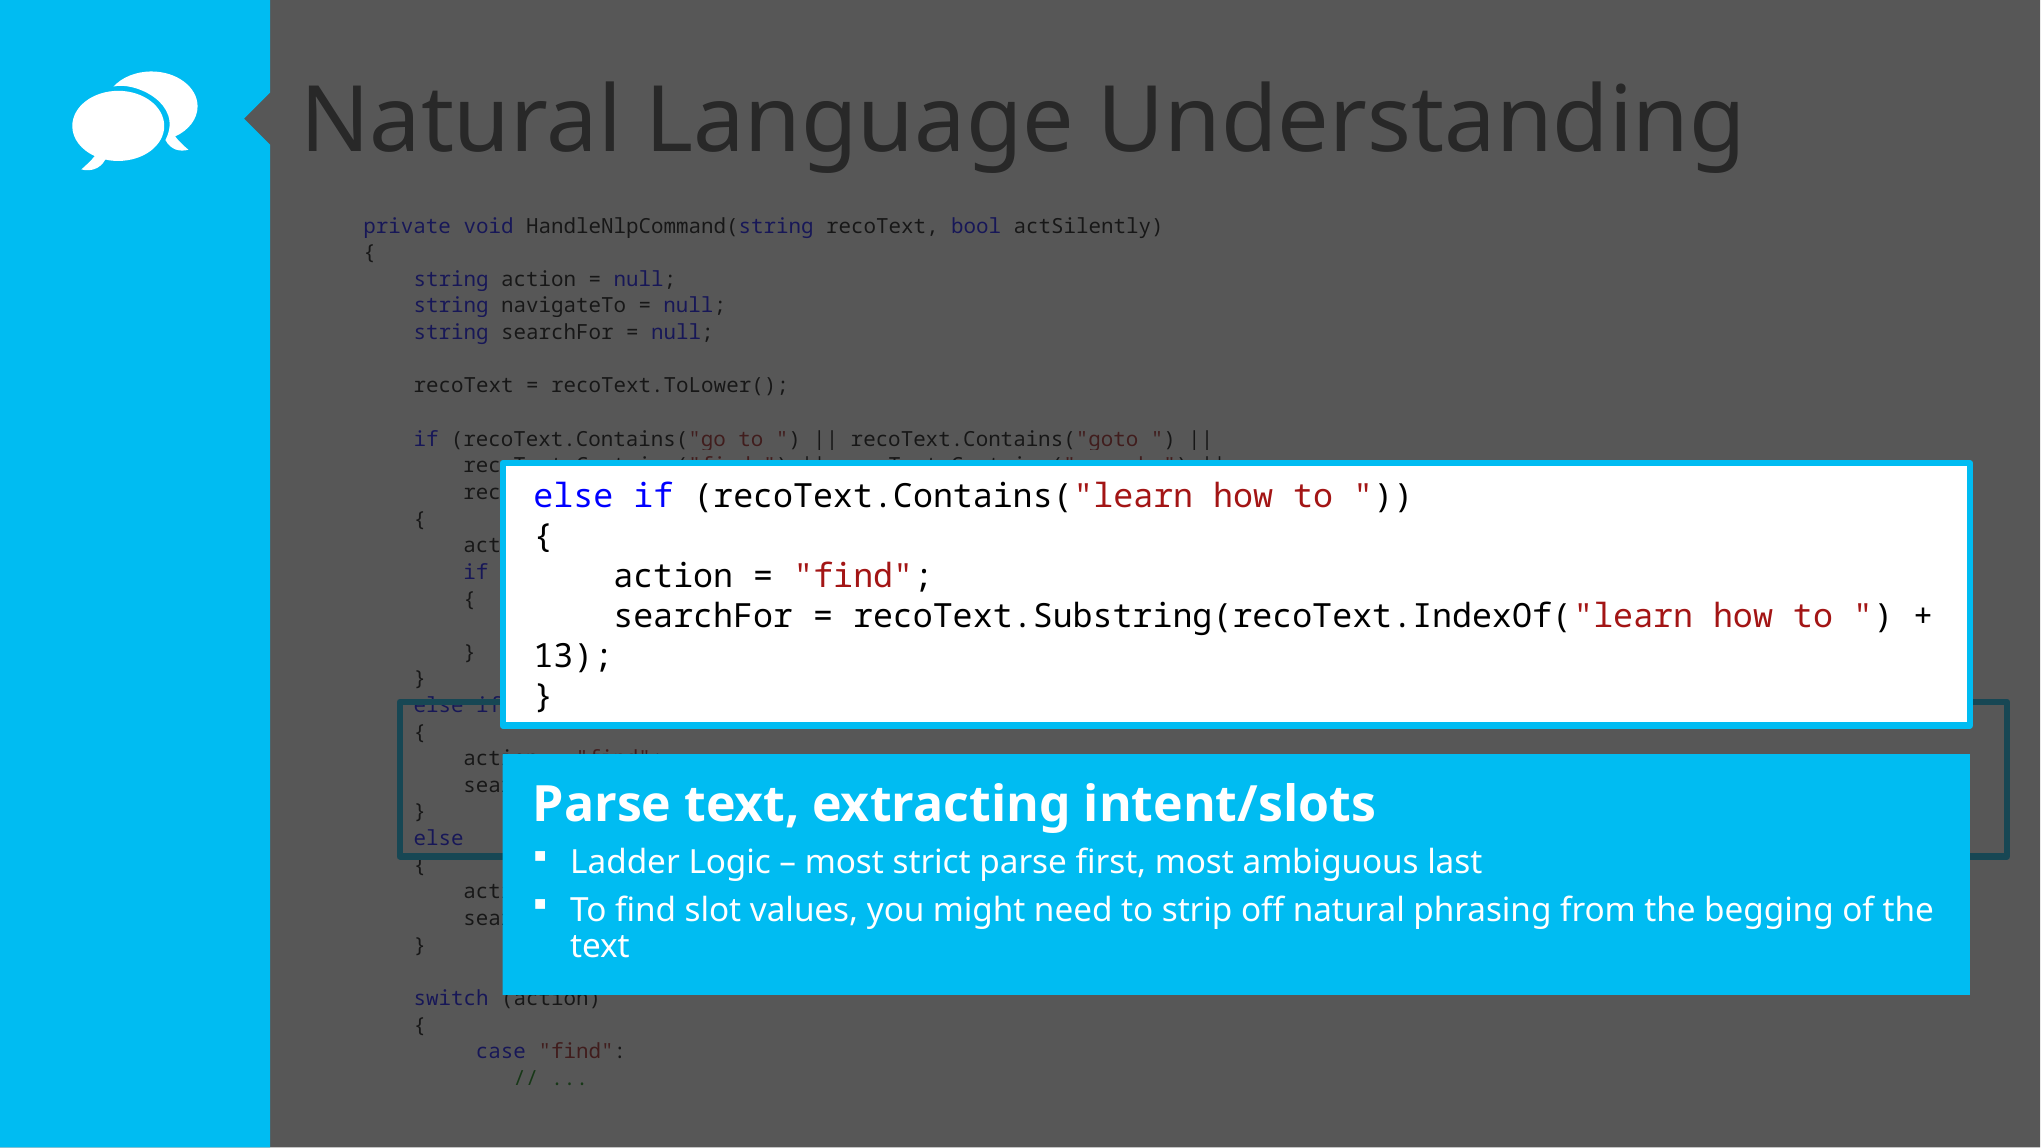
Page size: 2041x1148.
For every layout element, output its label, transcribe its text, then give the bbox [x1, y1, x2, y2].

text_box Parse text, extracting intent/slots Ladder Logic – most strict parse first, most ambiguous last To find slot values, you might need to strip off natural phrasing from the begging of the text [502, 754, 1970, 995]
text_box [0, 0, 271, 1148]
text_box [271, 0, 2041, 1148]
text_box else if (recoText.Contains("learn how to ")) { action = "find"; searchFor = recoText.Substring(recoText.IndexOf("learn how to ") + 13); } [502, 462, 1971, 726]
